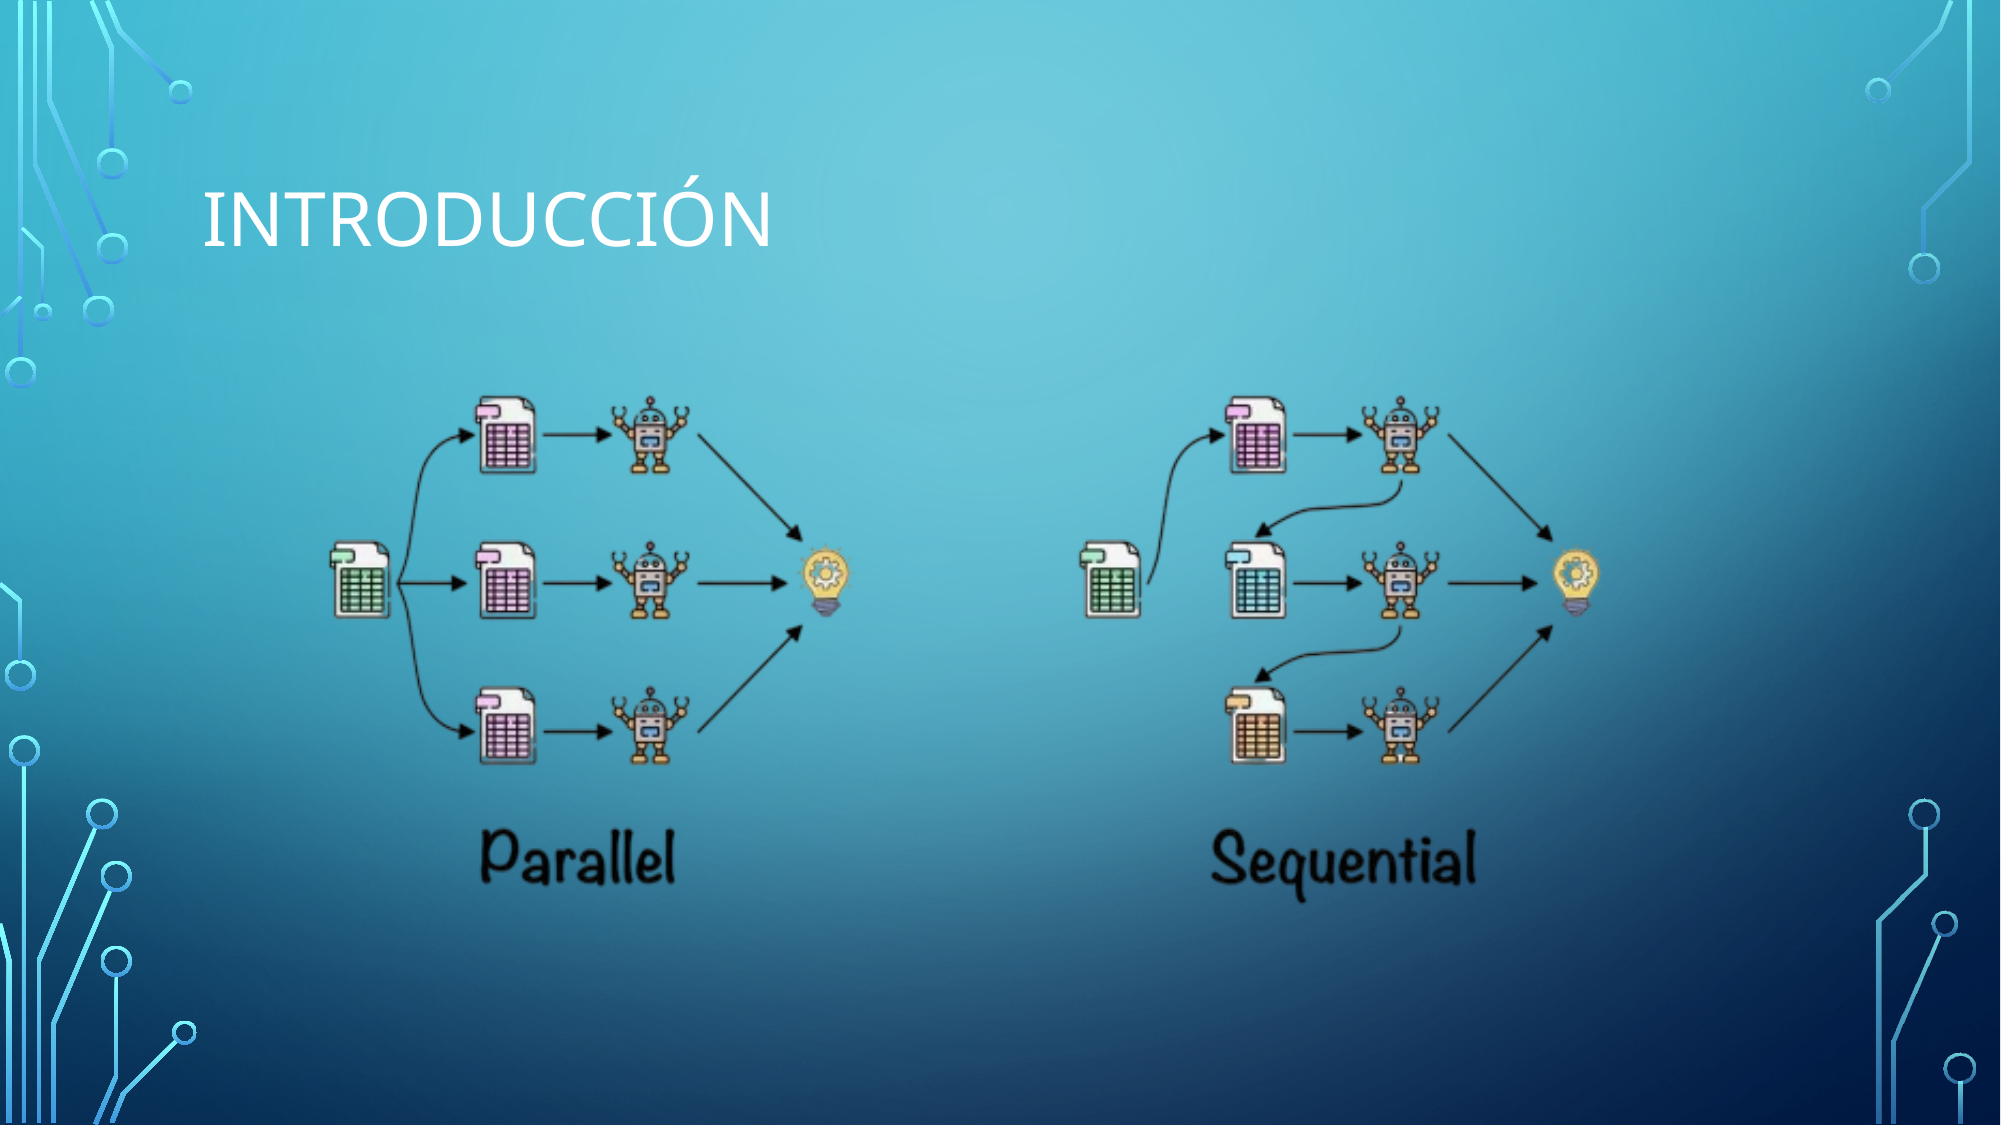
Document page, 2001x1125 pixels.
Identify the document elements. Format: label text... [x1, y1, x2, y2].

title Introducción [187, 101, 1813, 344]
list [328, 390, 1613, 918]
